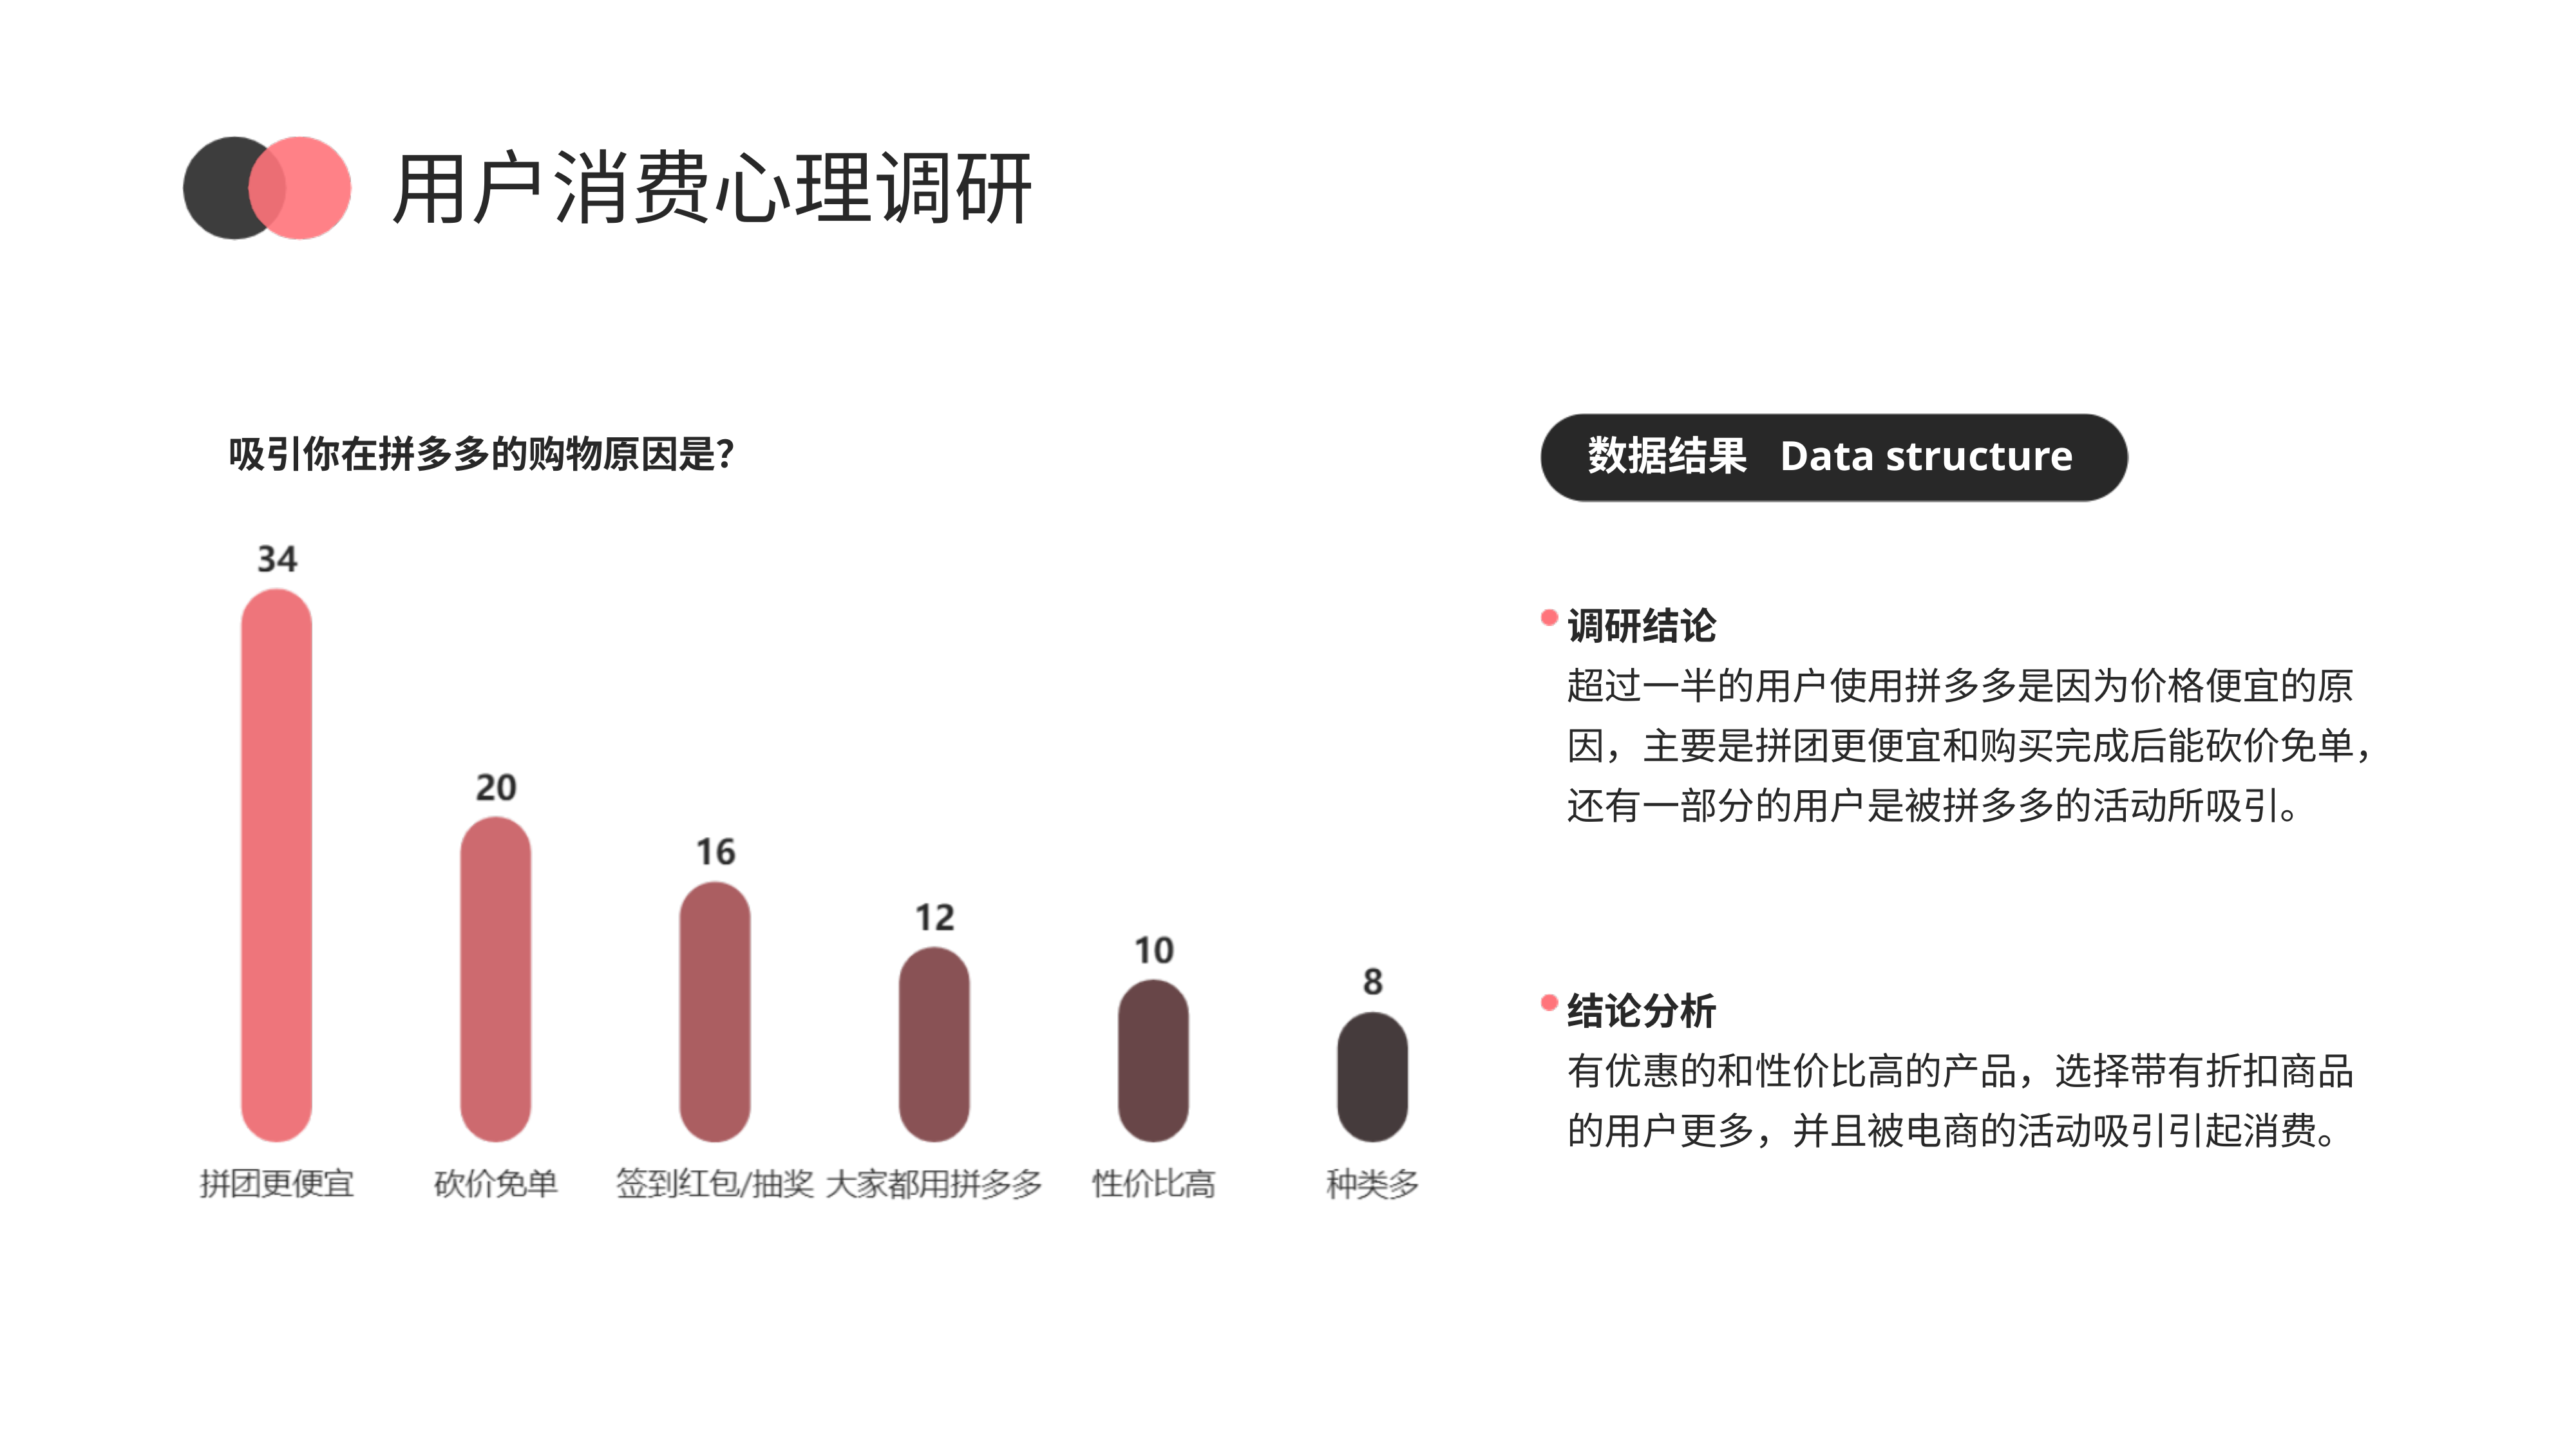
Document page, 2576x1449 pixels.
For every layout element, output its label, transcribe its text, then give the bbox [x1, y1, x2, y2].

picture [153, 477, 1494, 1216]
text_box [182, 135, 352, 241]
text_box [1540, 975, 2382, 1155]
text_box 吸引你在拼多多的购物原因是？ [218, 426, 1383, 470]
text_box Data structure [2132, 426, 2137, 474]
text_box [1540, 591, 2382, 889]
picture [1540, 413, 2129, 502]
text_box 用户消费心理调研 [381, 131, 1236, 229]
